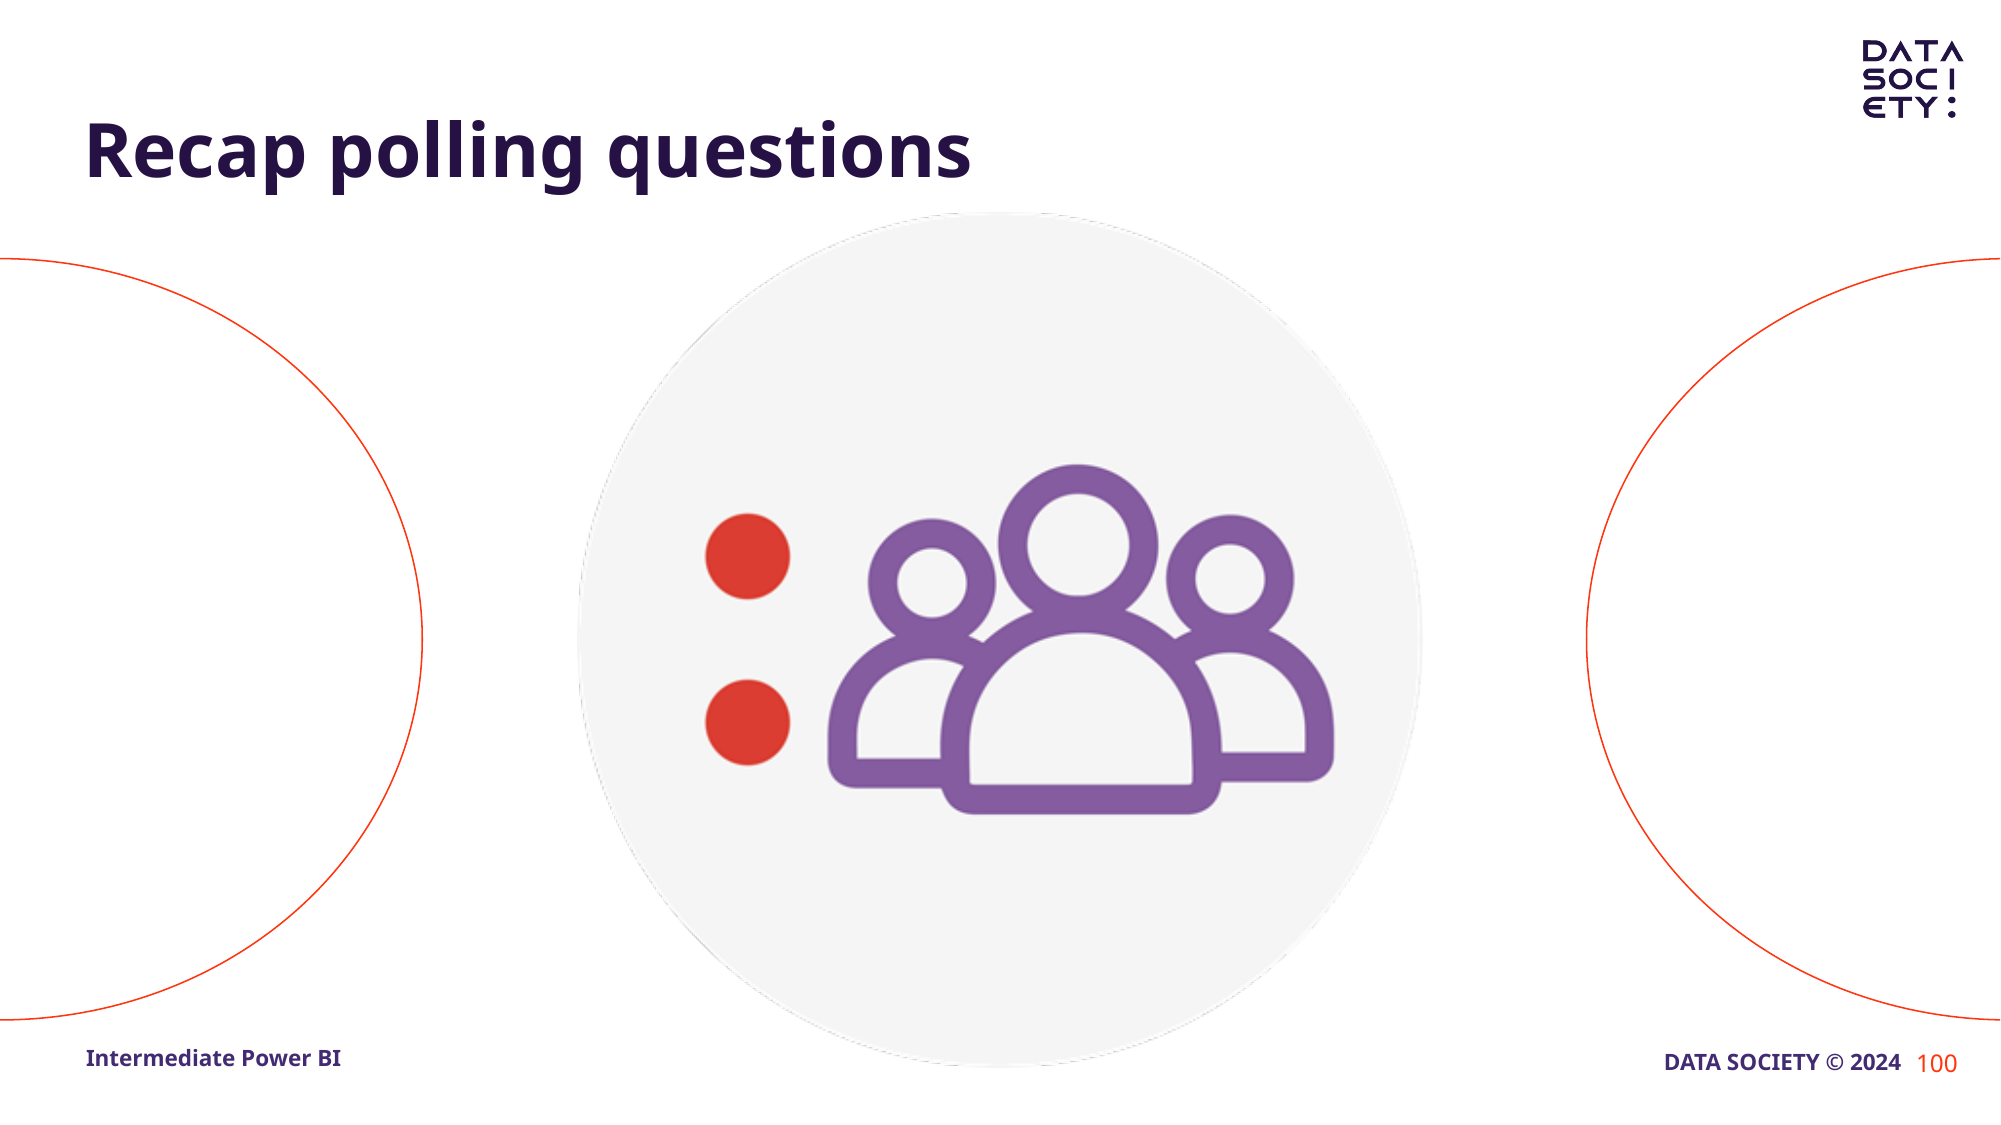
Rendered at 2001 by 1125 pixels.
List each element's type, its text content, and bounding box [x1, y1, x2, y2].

slide_number ‹#› [1853, 1033, 1974, 1097]
picture [577, 212, 1423, 1068]
title Recap polling questions [68, 87, 1932, 213]
picture [1863, 40, 1964, 118]
